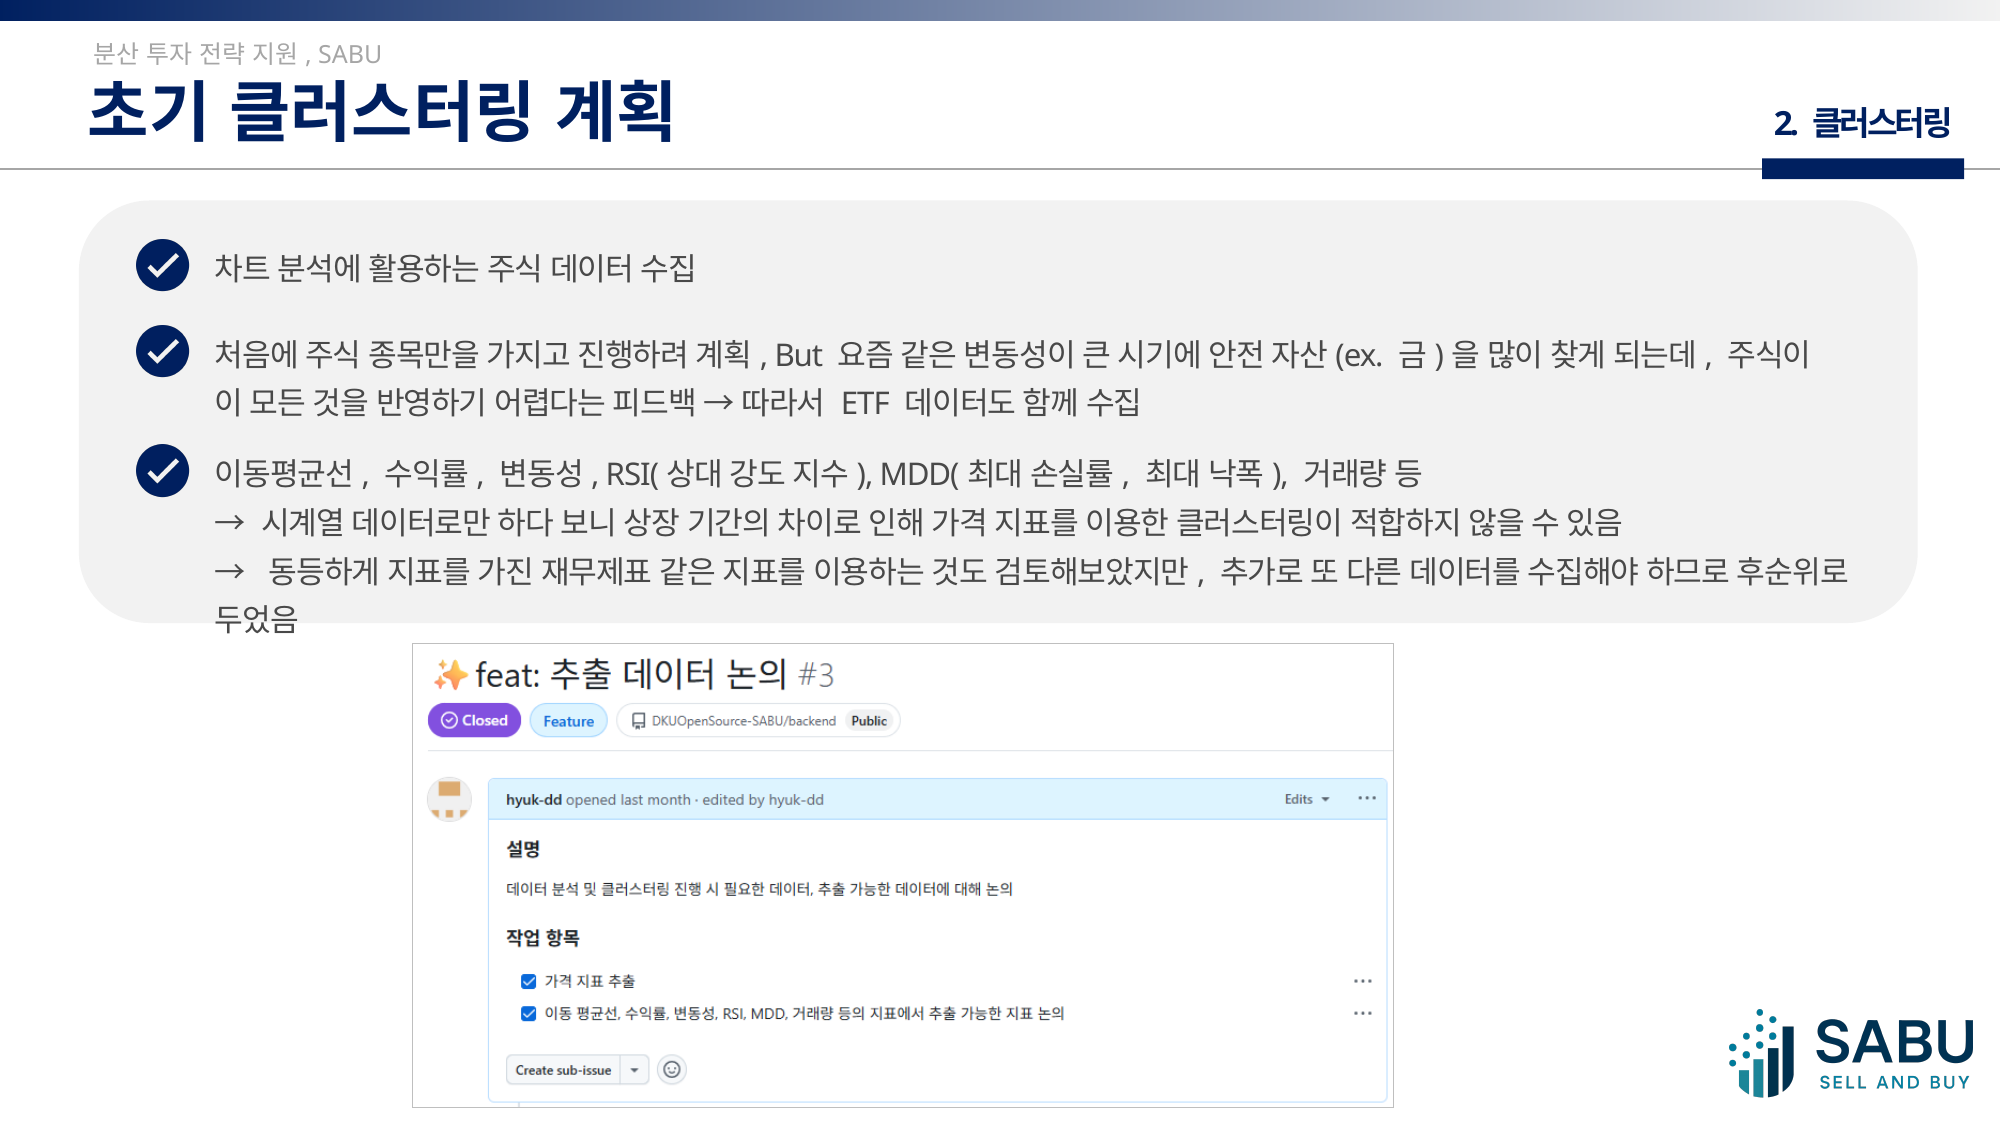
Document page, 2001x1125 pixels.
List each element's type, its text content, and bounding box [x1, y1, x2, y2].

text_box [77, 198, 1920, 625]
text_box 분산 투자 전략 지원, SABU [94, 38, 407, 69]
text_box [0, 0, 2000, 22]
picture [412, 643, 1395, 1109]
text_box 초기 클러스터링 계획 [87, 70, 809, 151]
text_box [129, 231, 904, 299]
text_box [129, 317, 1847, 419]
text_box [1758, 101, 1968, 180]
picture [1729, 1009, 1973, 1098]
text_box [129, 437, 1871, 588]
